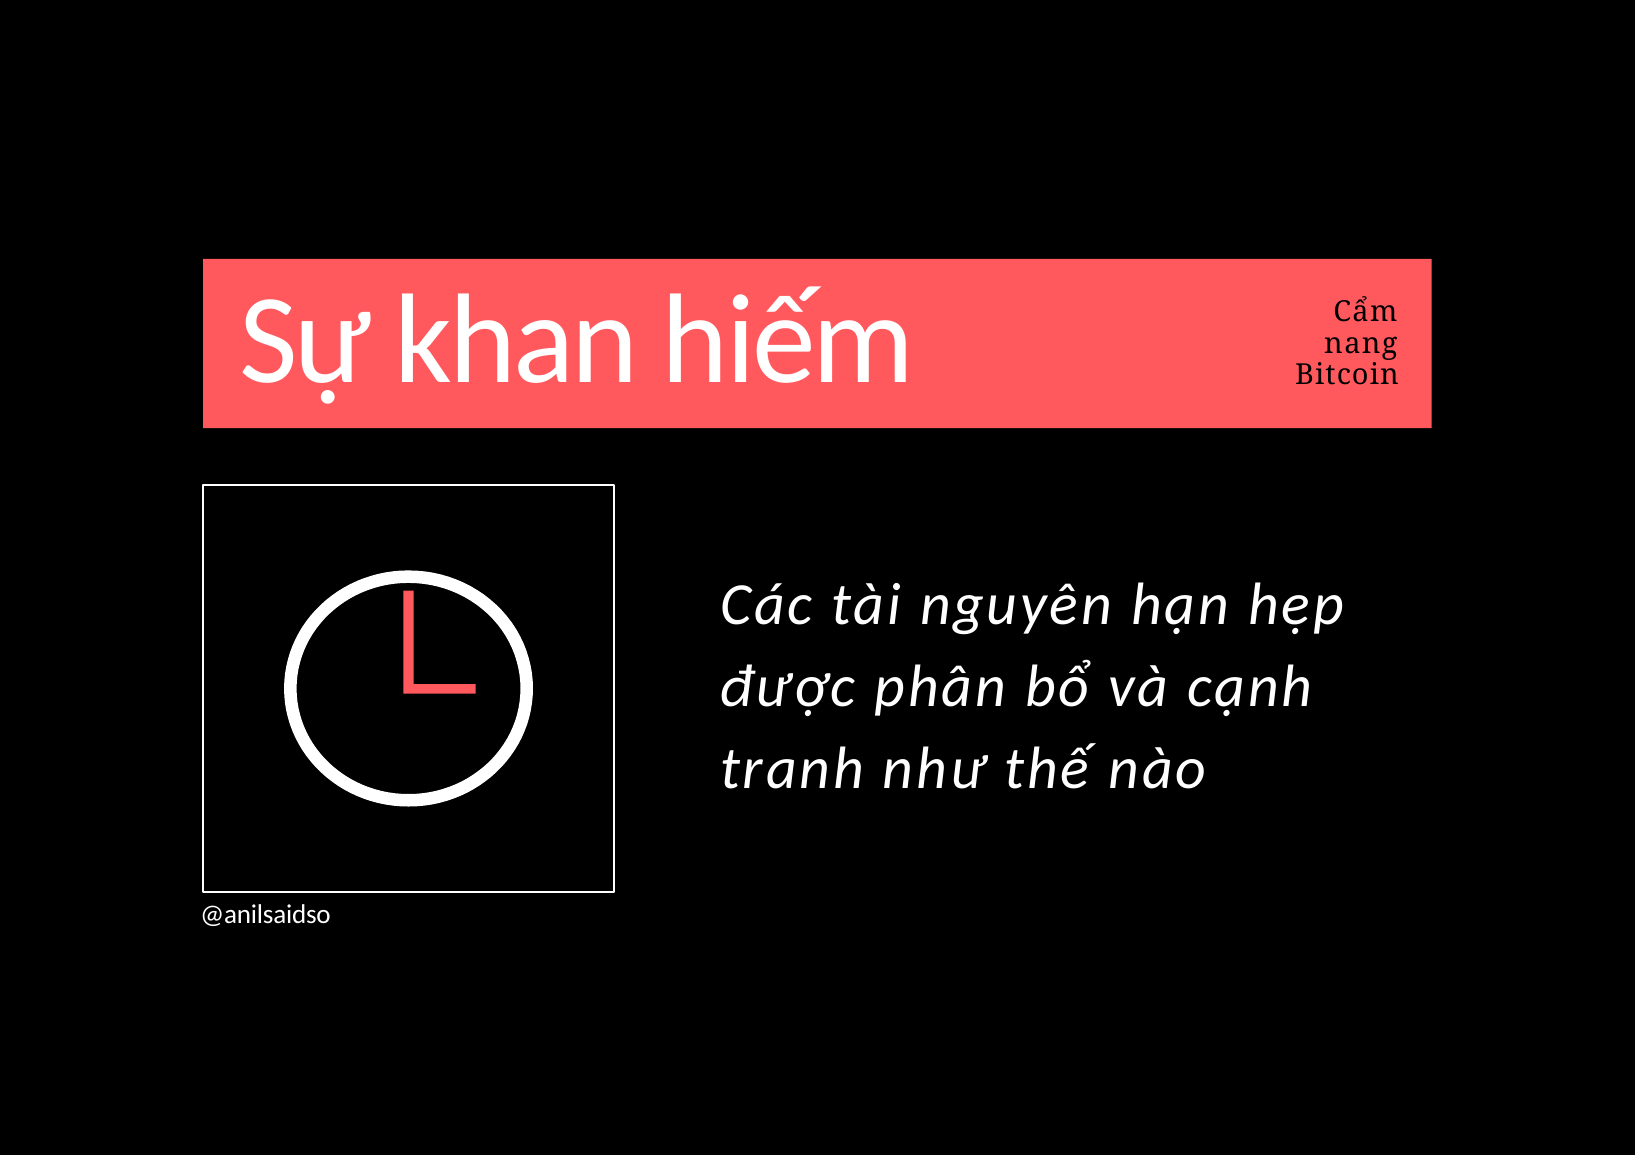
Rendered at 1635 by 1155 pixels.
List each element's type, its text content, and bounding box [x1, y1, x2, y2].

text_box Cẩm nang Bitcoin [1234, 289, 1400, 391]
text_box [203, 258, 236, 429]
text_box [284, 570, 533, 807]
text_box @anilsaidso [198, 894, 338, 929]
text_box [203, 485, 614, 893]
text_box [1220, 258, 1432, 429]
list Các tài nguyên hạn hẹp được phân bổ và cạnh tranh như thế nào [705, 518, 1420, 1155]
title Sự khan hiếm [236, 252, 1220, 448]
